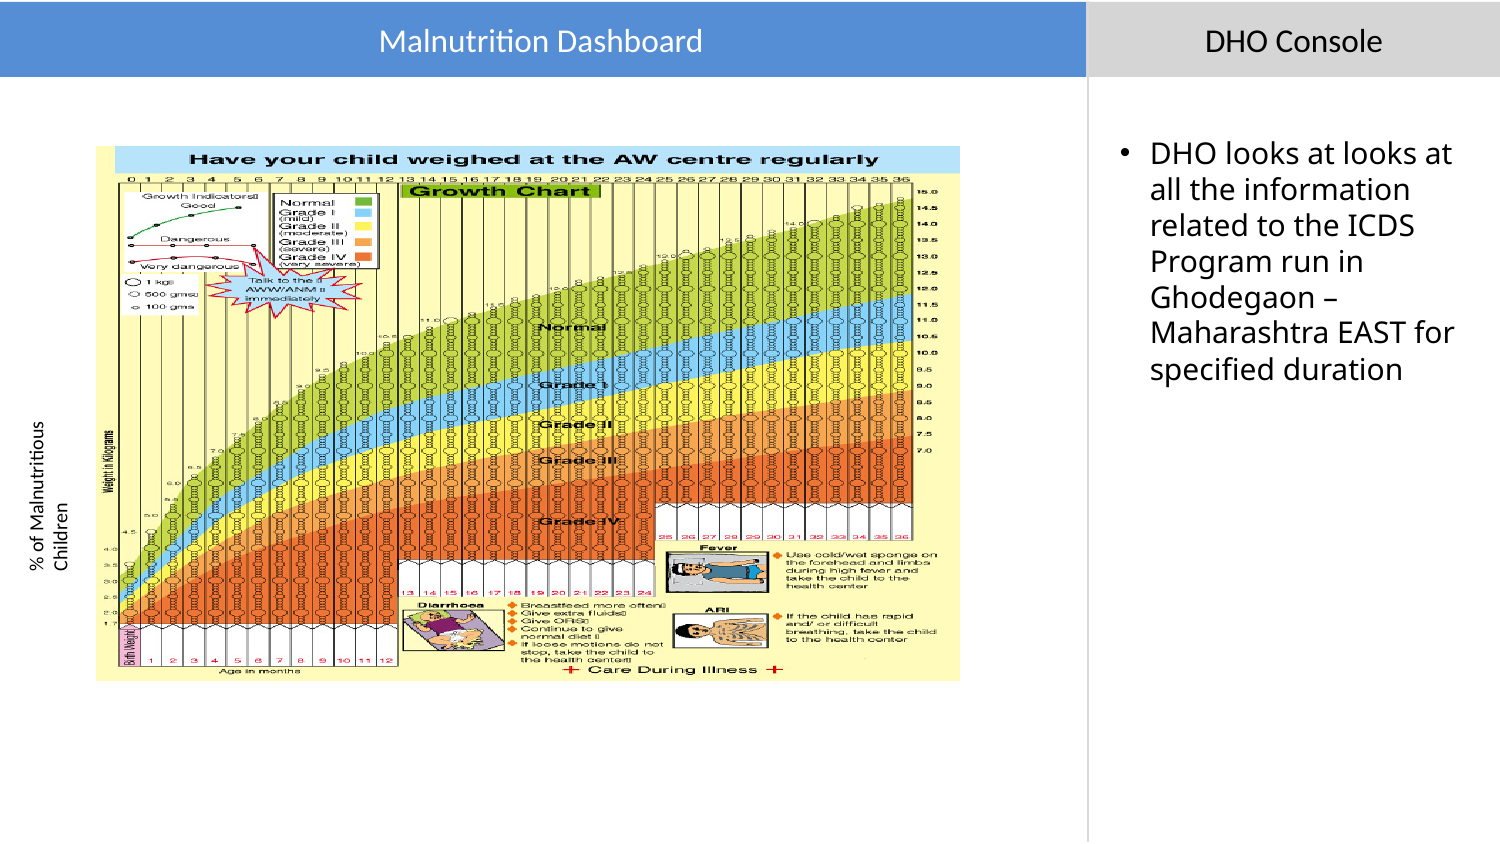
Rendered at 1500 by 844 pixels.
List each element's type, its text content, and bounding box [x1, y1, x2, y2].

text_box Malnutrition Dashboard [0, 0, 1084, 79]
text_box % of Malnutritious Children [15, 378, 91, 587]
text_box DHO looks at looks at all the information related to the ICDS Program run in Ghodegaon – Maharashtra EAST for specified duration [1104, 126, 1485, 394]
text_box DHO Console [1084, 0, 1500, 79]
picture [96, 146, 960, 681]
